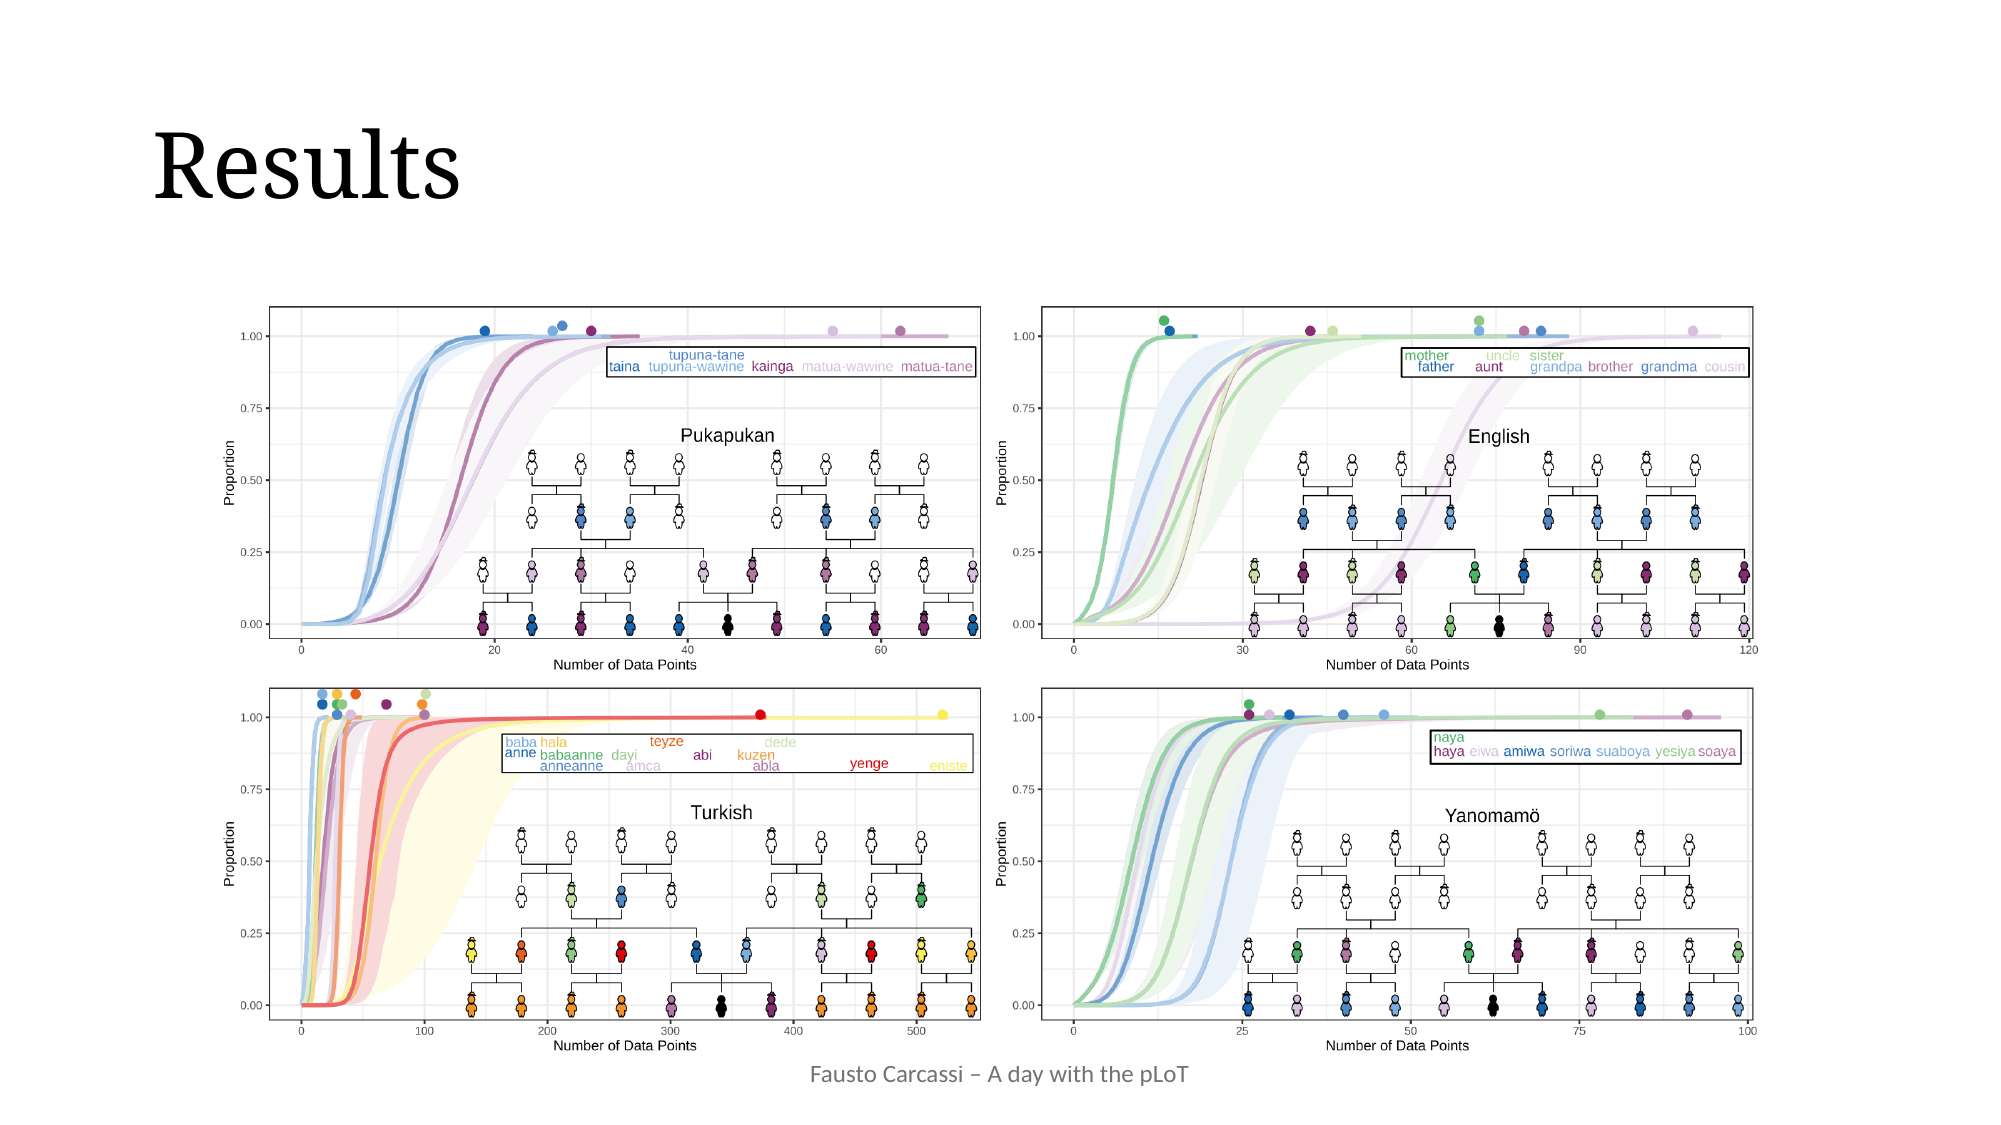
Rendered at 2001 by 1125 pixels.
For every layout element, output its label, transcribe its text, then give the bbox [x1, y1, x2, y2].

title Results [137, 59, 1863, 278]
picture [206, 284, 1777, 1066]
footer Fausto Carcassi – A day with the pLoT [662, 1066, 1338, 1103]
